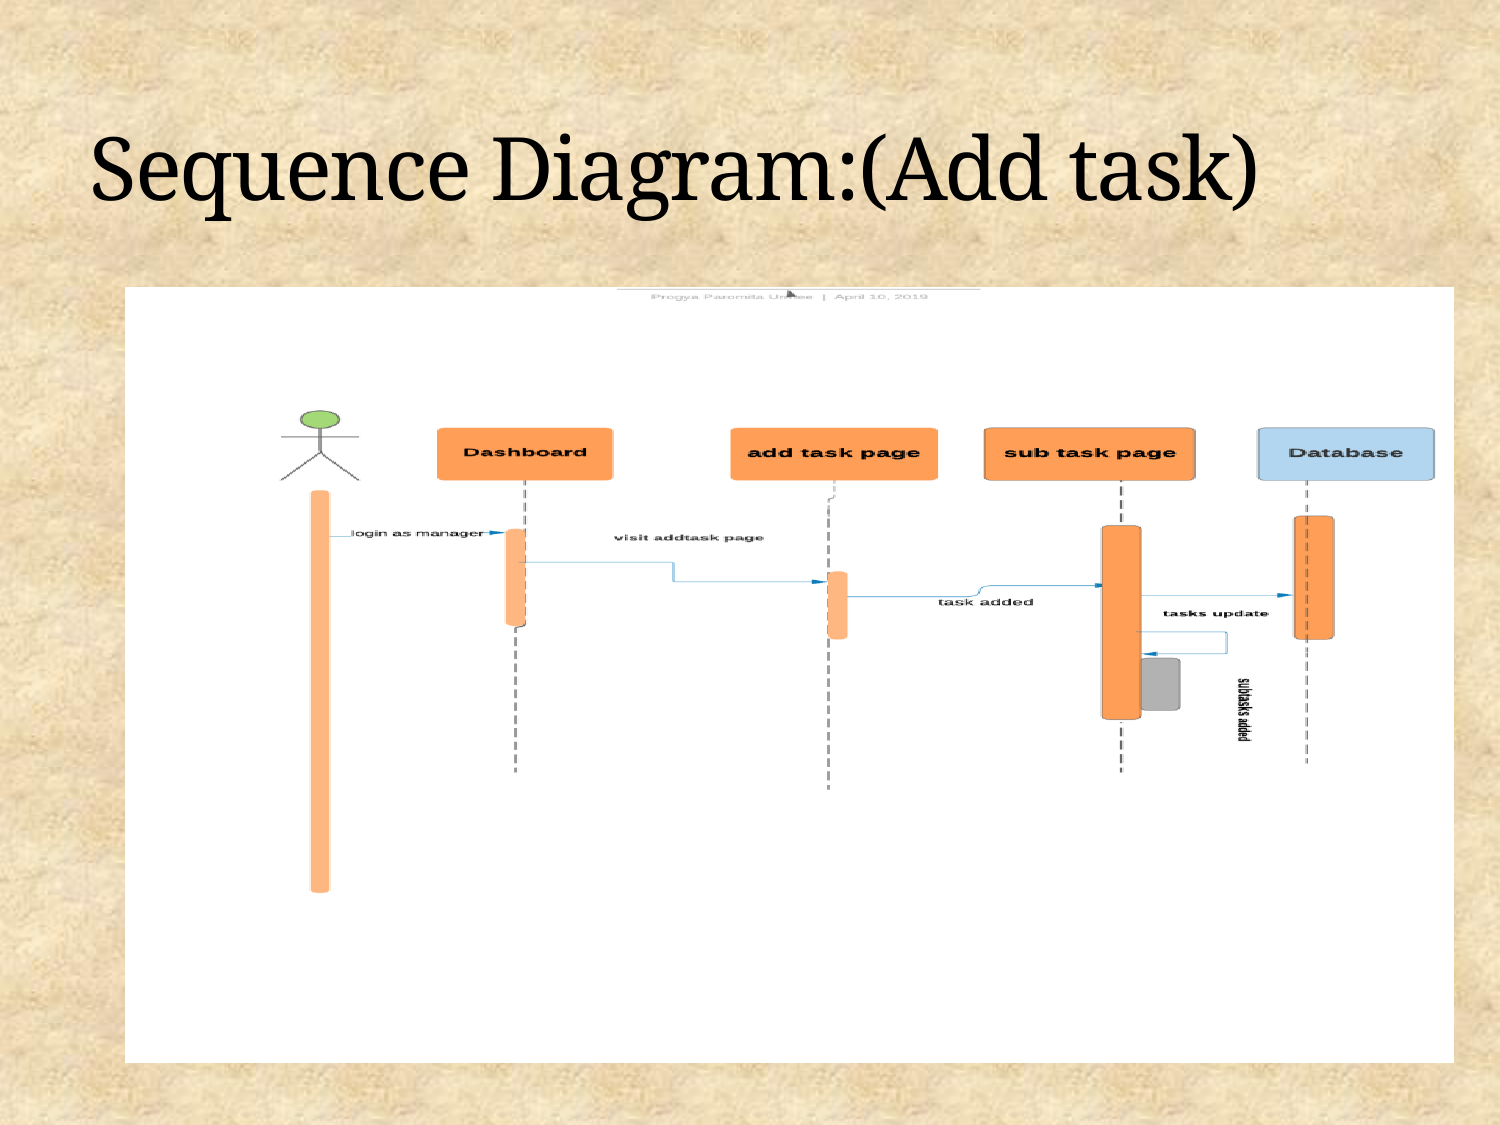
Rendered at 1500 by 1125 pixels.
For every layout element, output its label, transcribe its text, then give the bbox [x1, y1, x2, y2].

title Sequence Diagram:(Add task) [74, 24, 1425, 225]
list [127, 290, 1452, 1061]
picture [0, 0, 1500, 1125]
